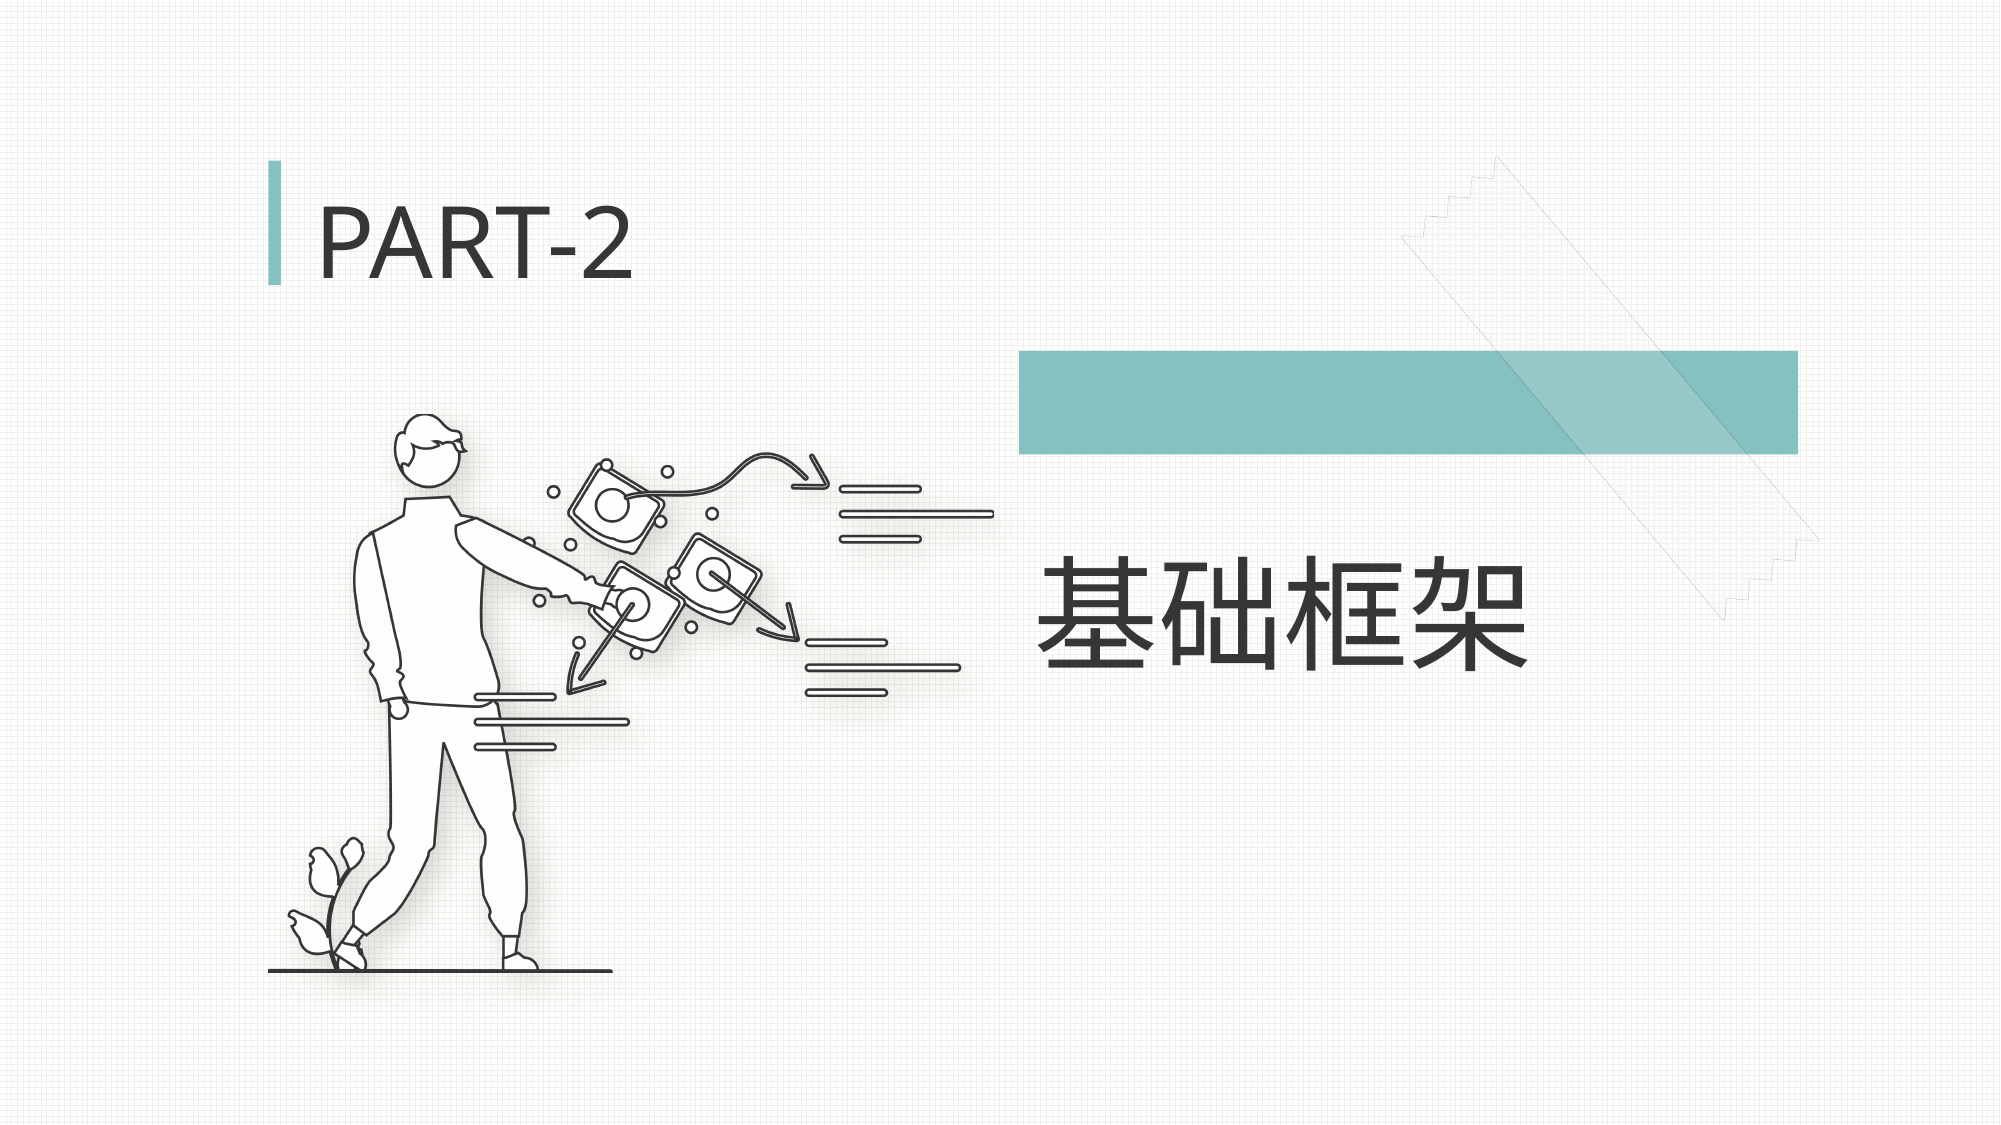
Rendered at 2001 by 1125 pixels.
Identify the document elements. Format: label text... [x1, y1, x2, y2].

text_box 基础框架 [1018, 454, 2000, 695]
picture [268, 414, 994, 973]
text_box [1018, 350, 1359, 454]
text_box PART-2 [299, 111, 1476, 307]
text_box [267, 159, 282, 286]
picture [1359, 262, 1861, 514]
